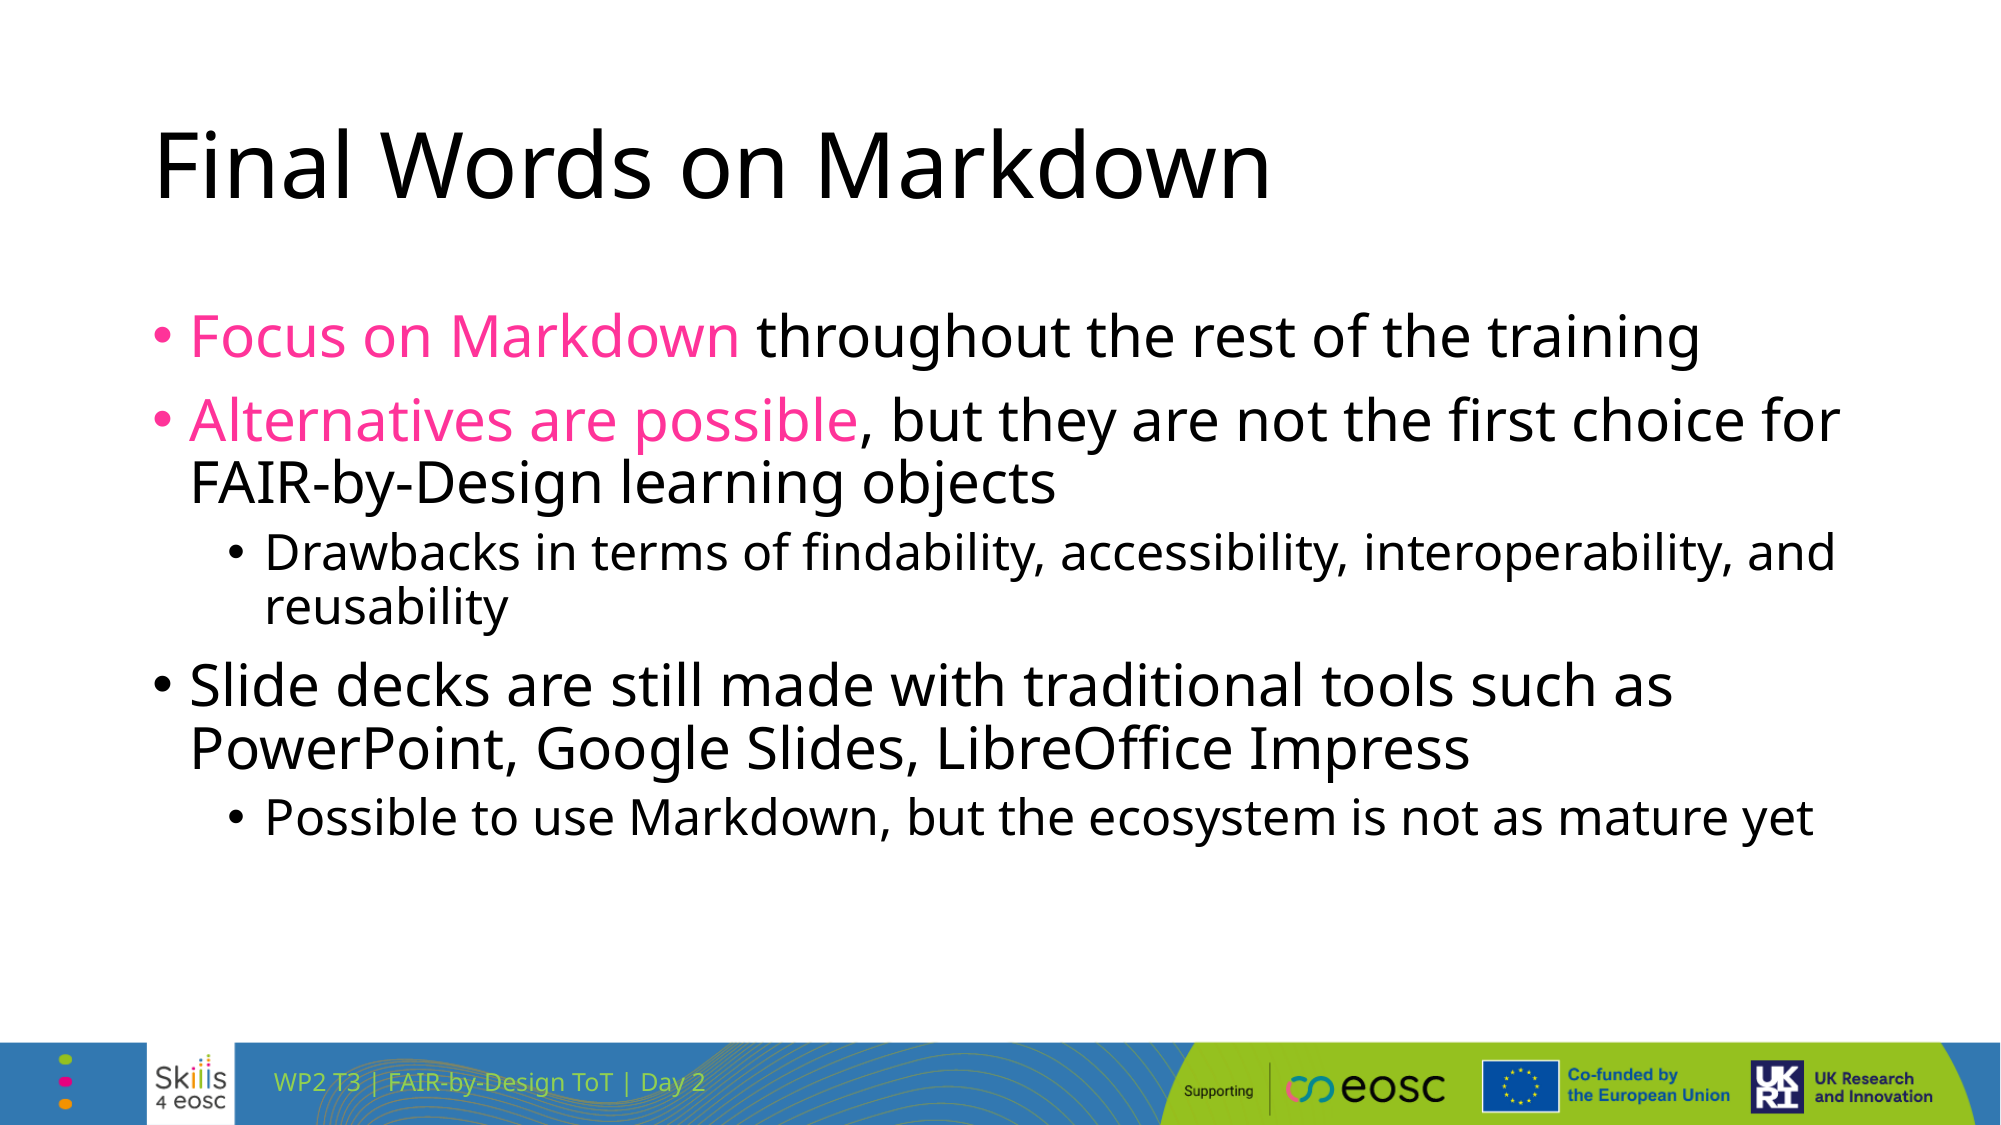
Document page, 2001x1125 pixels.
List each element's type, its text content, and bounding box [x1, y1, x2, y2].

picture [0, 0, 2001, 1125]
list Focus on Markdown throughout the rest of the training Alternatives are possible, but they are not the first choice for FAIR-by-Design learning objects Drawbacks in terms of findability, accessibility, interoperability, and reusability Slide decks are still made with traditional tools such as PowerPoint, Google Slides, LibreOffice Impress Possible to use Markdown, but the ecosystem is not as mature yet [137, 299, 1863, 1014]
footer WP2 T3 | FAIR-by-Design ToT | Day 2 [258, 1052, 1140, 1112]
title Final Words on Markdown [137, 59, 1863, 278]
